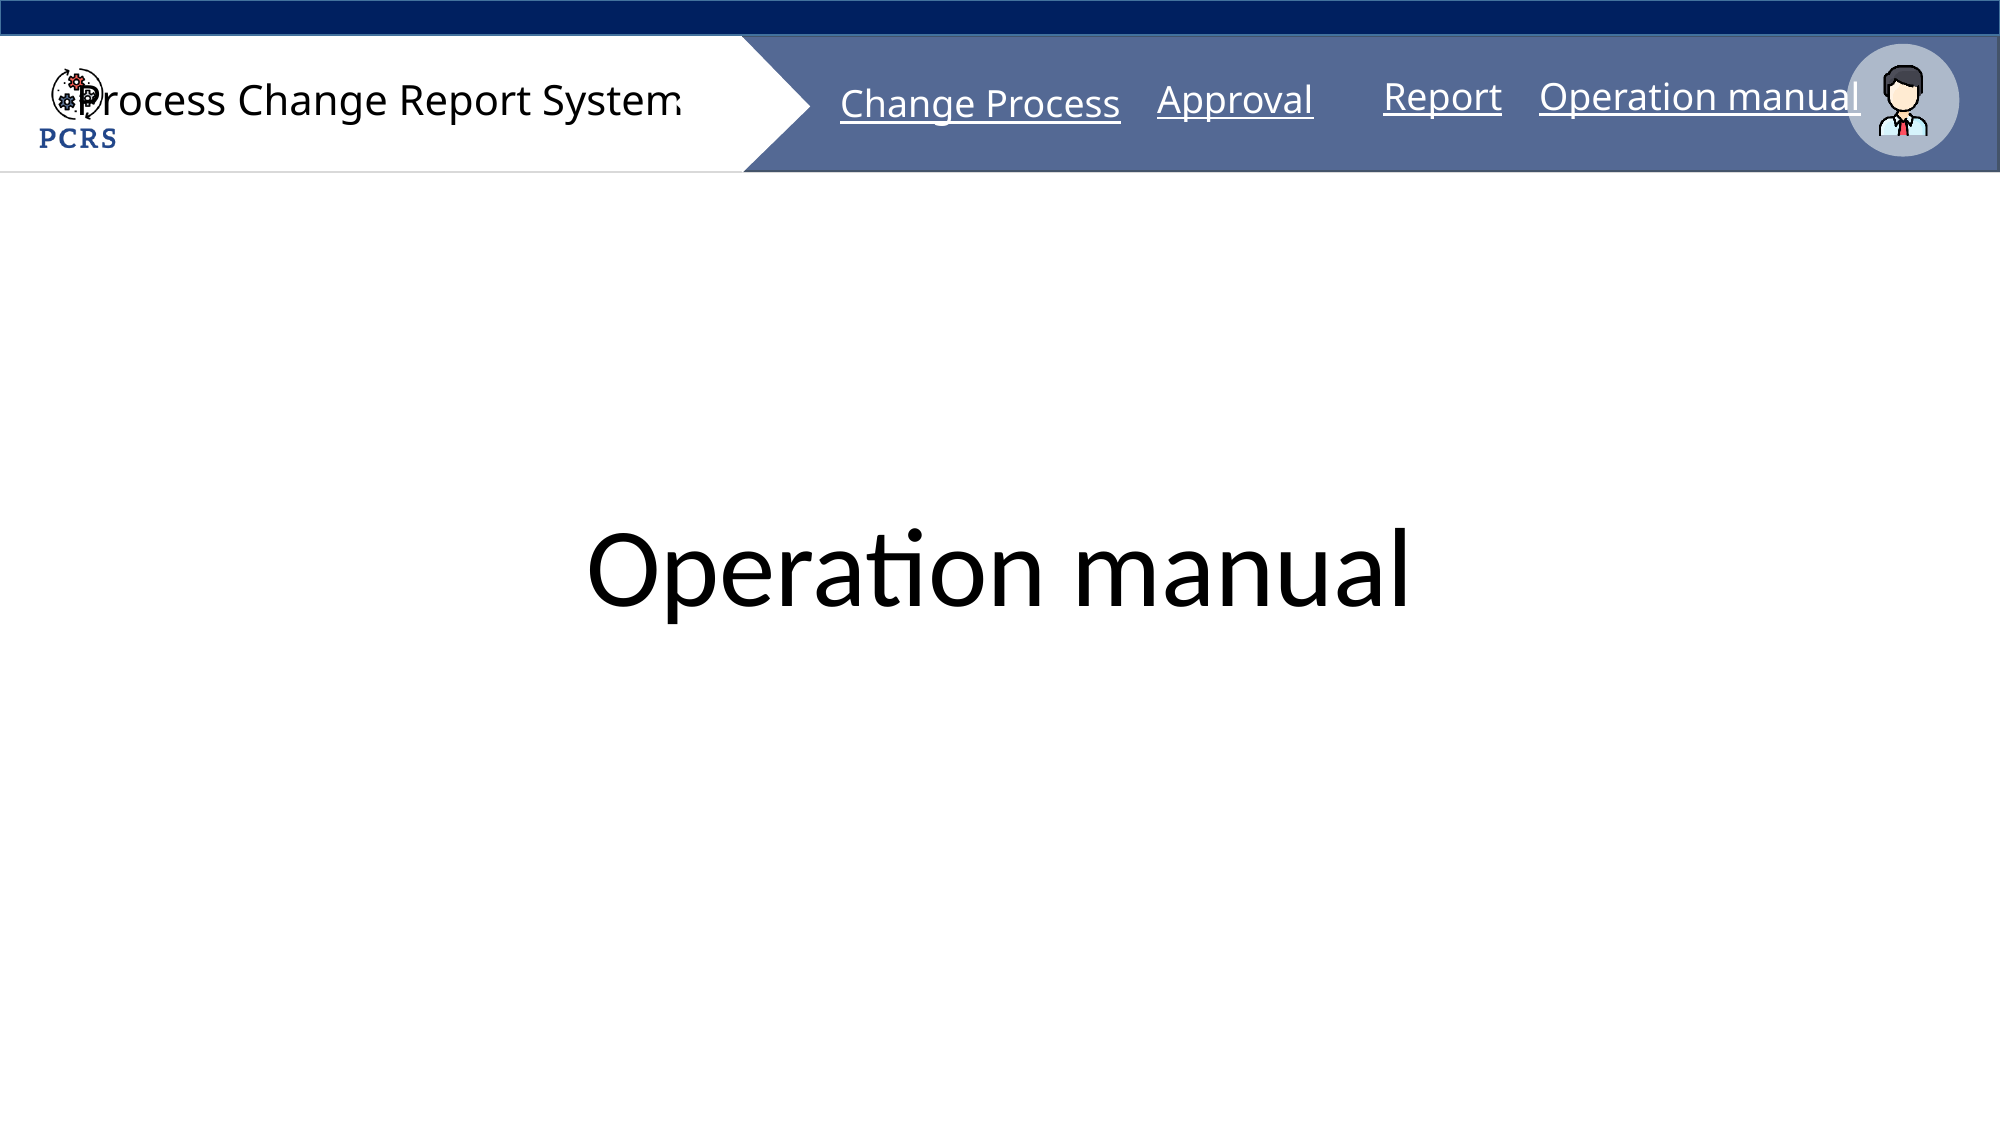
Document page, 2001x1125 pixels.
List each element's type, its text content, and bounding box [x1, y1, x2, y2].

text_box Operation manual [571, 486, 1429, 637]
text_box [0, 0, 2000, 175]
